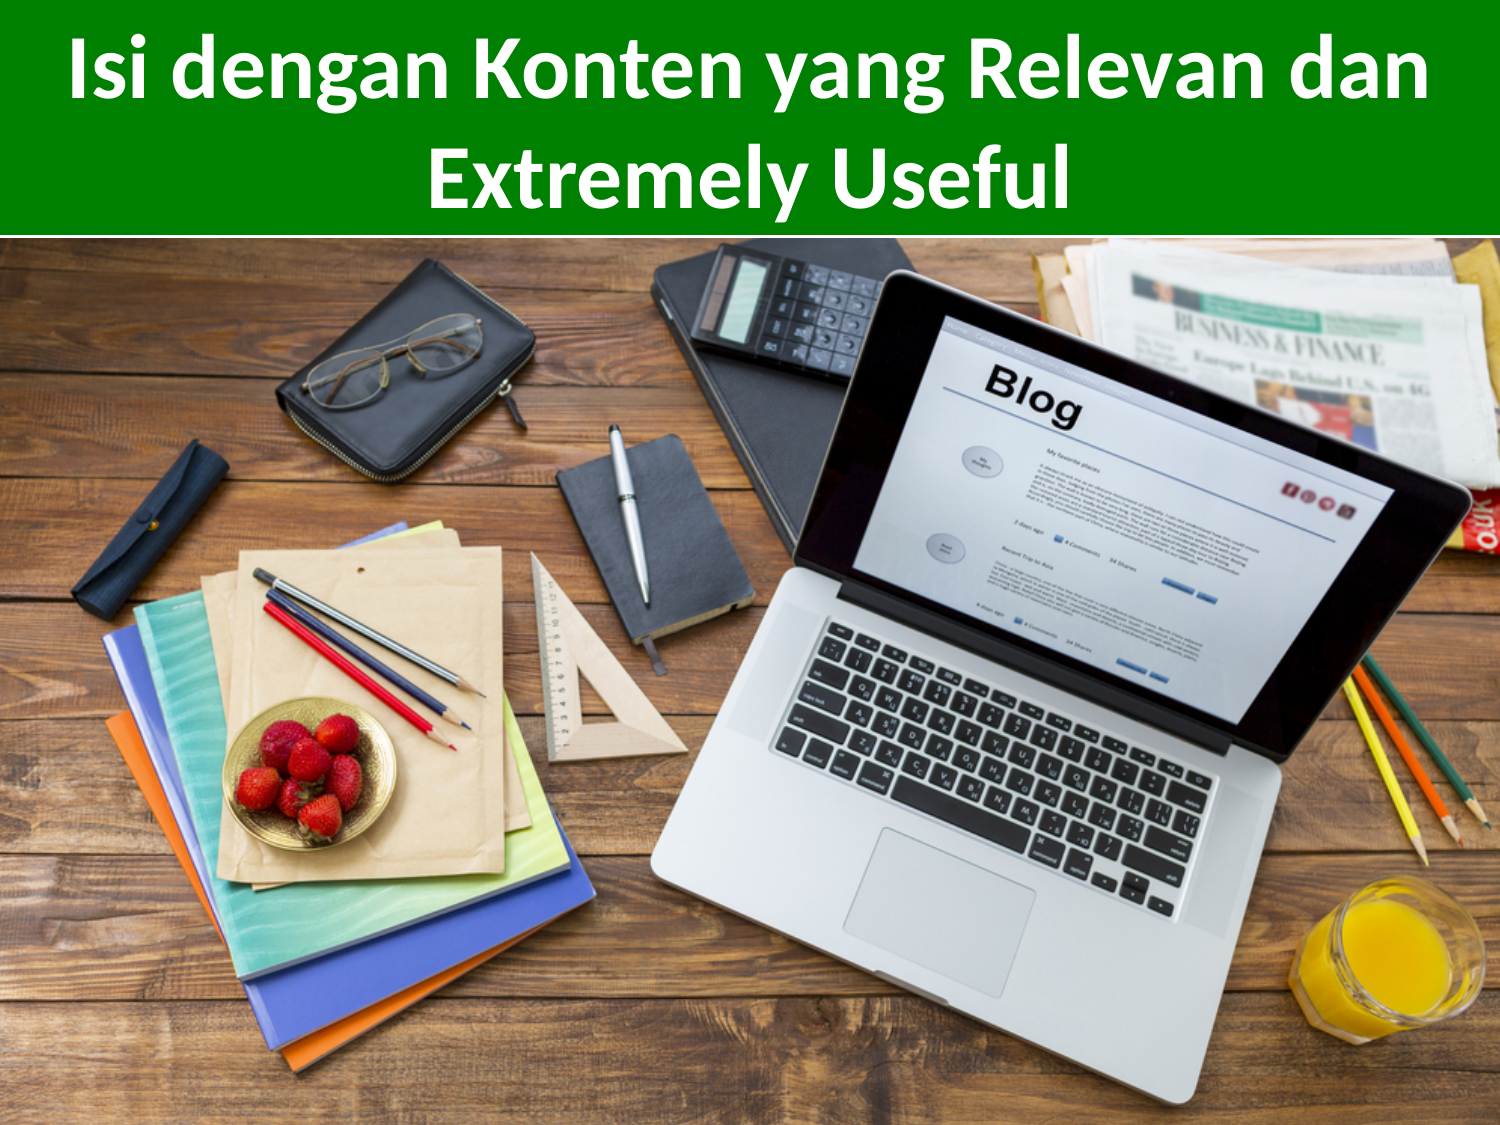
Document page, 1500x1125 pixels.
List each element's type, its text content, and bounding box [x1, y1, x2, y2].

text_box Isi dengan Konten yang Relevan dan Extremely Useful [0, 0, 1500, 235]
picture [0, 238, 1500, 1125]
